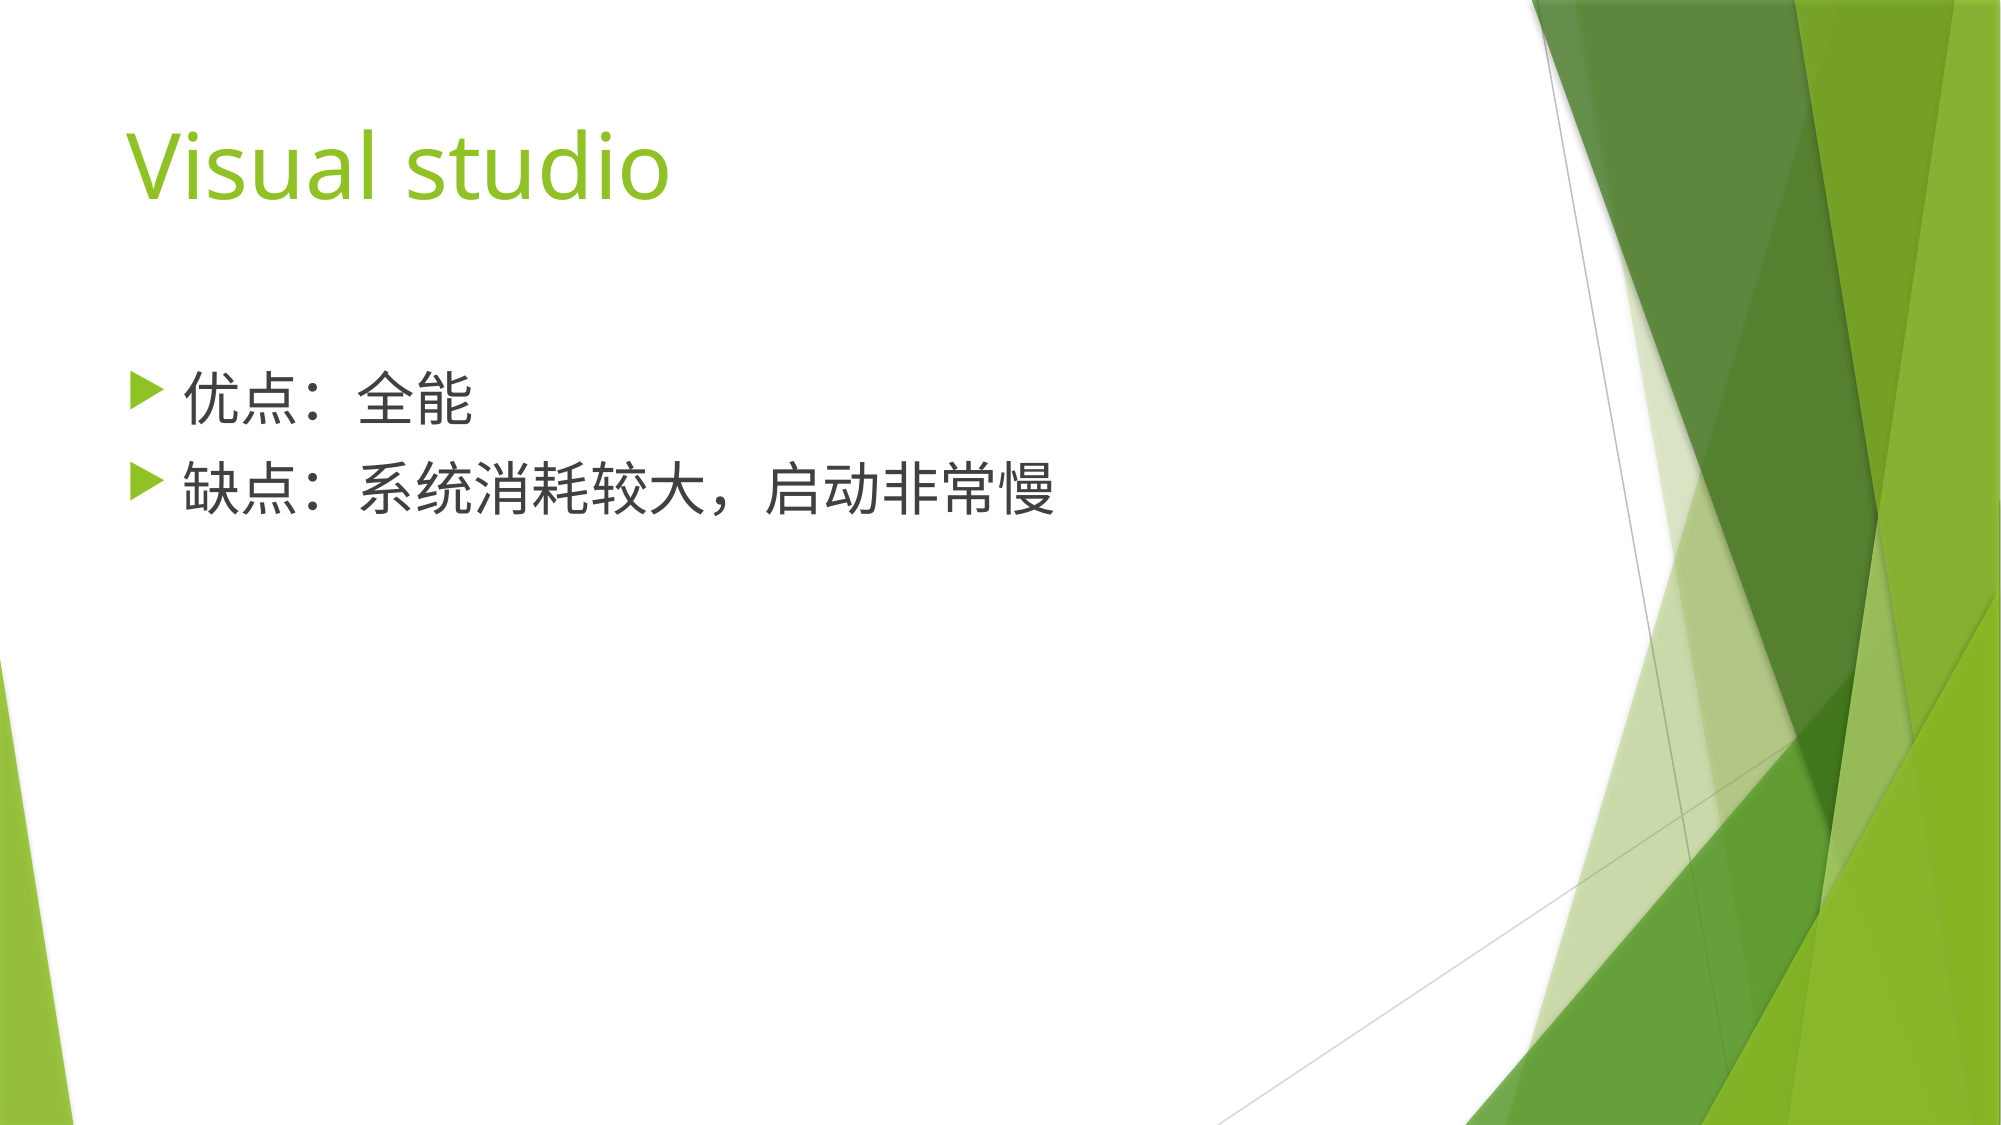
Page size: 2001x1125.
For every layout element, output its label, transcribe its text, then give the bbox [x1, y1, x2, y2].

list 优点：全能 缺点：系统消耗较大，启动非常慢 [111, 354, 1522, 992]
title Visual studio [111, 99, 1522, 317]
